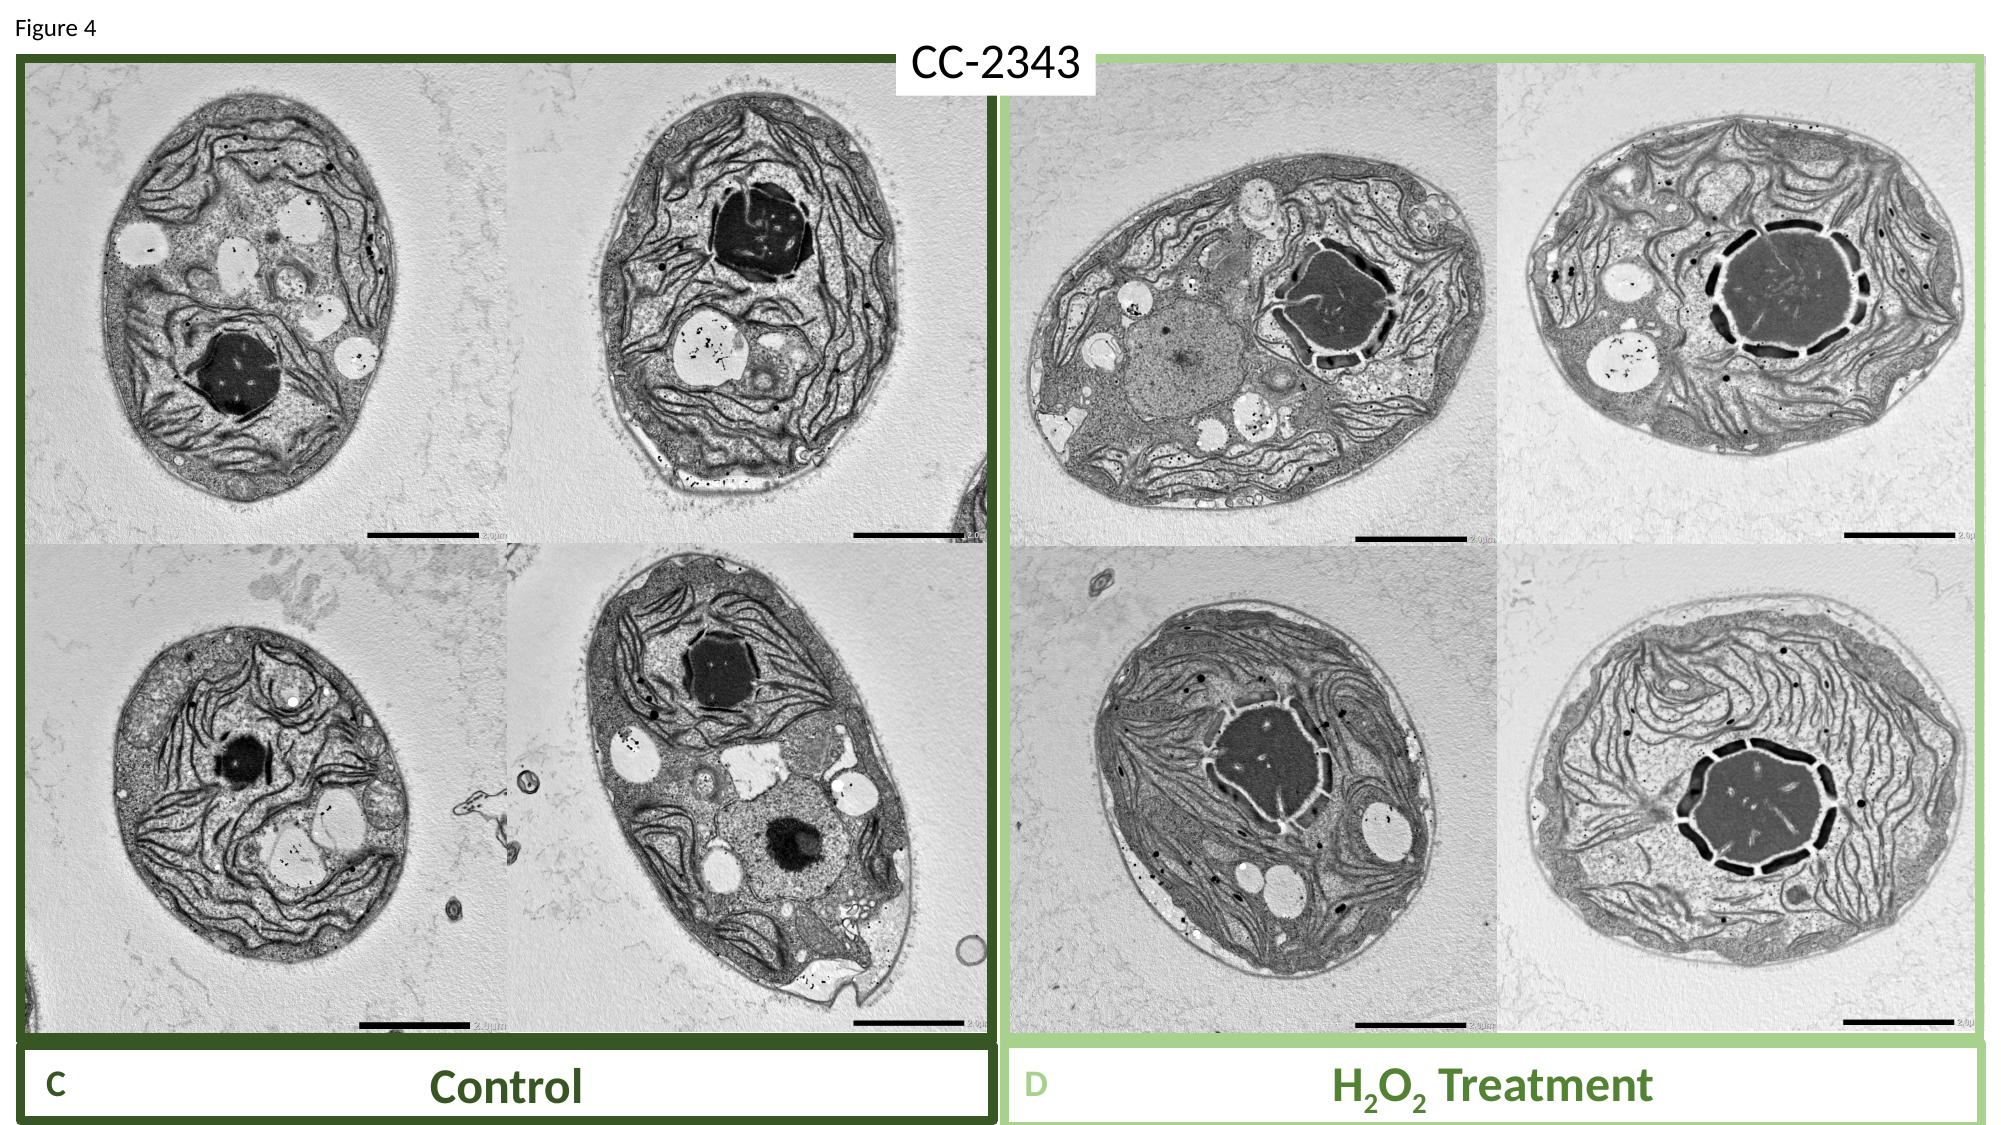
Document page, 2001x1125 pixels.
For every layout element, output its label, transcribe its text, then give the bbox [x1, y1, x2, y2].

picture [1005, 56, 1986, 1034]
text_box C [31, 1051, 82, 1111]
text_box [19, 545, 993, 1039]
text_box D [1009, 1051, 1060, 1111]
text_box CC-2343 [896, 20, 1096, 96]
text_box Control [20, 1045, 993, 1121]
picture [17, 56, 995, 1036]
text_box [1004, 96, 1981, 1039]
text_box Figure 4 [0, 4, 112, 49]
text_box H2O2 Treatment [1004, 1043, 1982, 1125]
